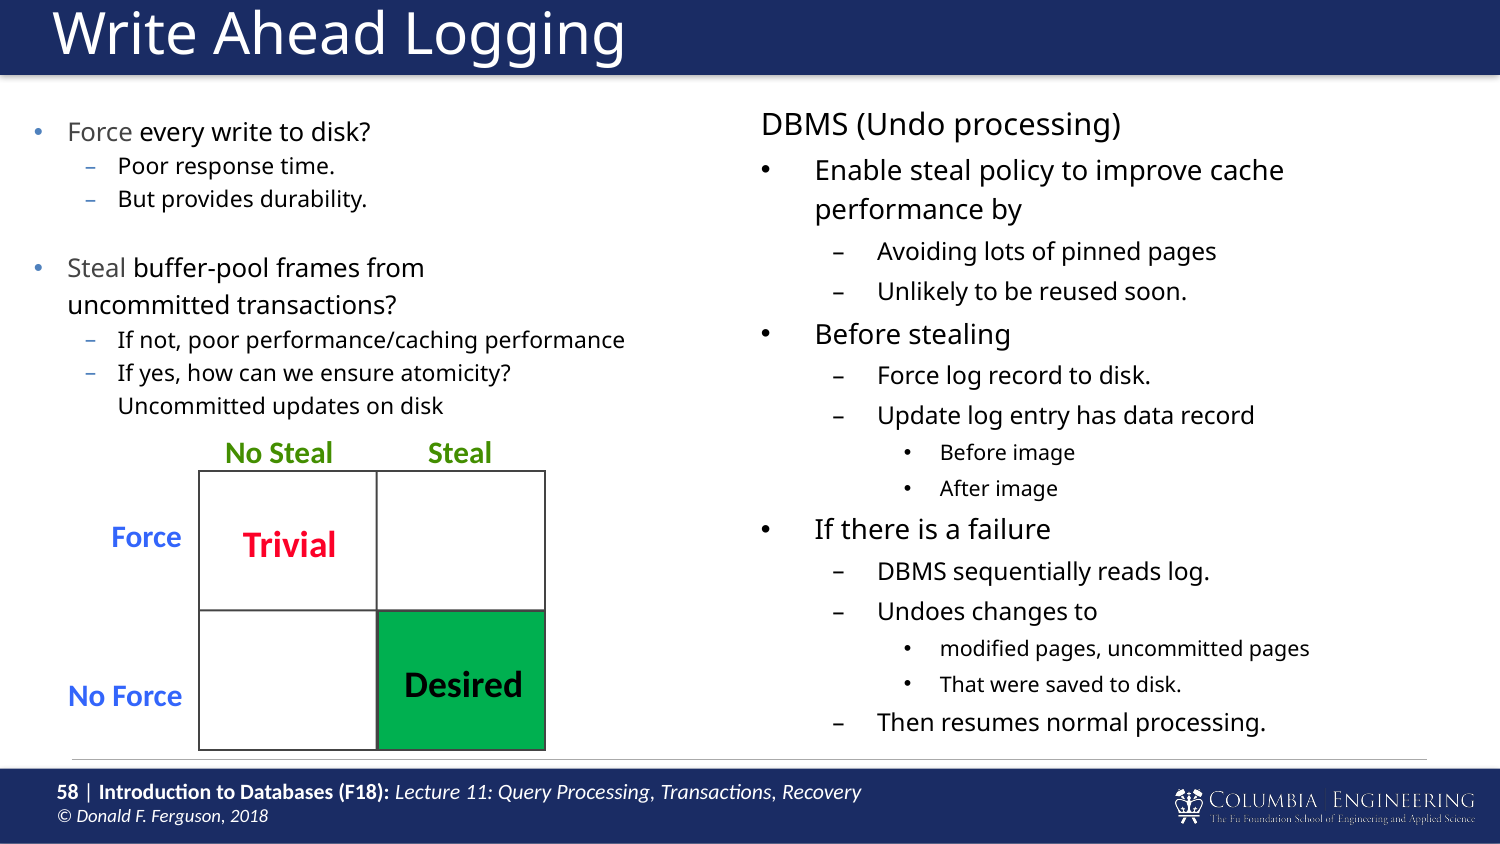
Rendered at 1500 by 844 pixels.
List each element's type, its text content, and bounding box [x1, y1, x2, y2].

text_box Force [100, 510, 194, 559]
text_box Desired [393, 654, 535, 711]
text_box No Steal [214, 426, 346, 475]
text_box [199, 611, 376, 751]
text_box [377, 611, 545, 751]
text_box Force every write to disk? Poor response time. But provides durability. Steal buffer-pool frames from uncommitted transactions? If not, poor performance/caching performance If yes, how can we ensure atomicity? Uncommitted updates on disk [33, 109, 728, 420]
text_box [199, 470, 376, 610]
text_box Trivial [231, 514, 349, 571]
list DBMS (Undo processing) Enable steal policy to improve cache performance by Avoiding lots of pinned pages Unlikely to be reused soon. Before stealing Force log record to disk. Update log entry has data record Before image After image If there is a failure DBMS sequentially reads log. Undoes changes to modified pages, uncommitted pages That were saved to disk. Then resumes normal processing. [760, 96, 1432, 741]
text_box No Force [56, 669, 194, 719]
title Write Ahead Logging [37, 0, 1396, 61]
text_box [377, 470, 545, 610]
text_box Steal [416, 426, 504, 475]
